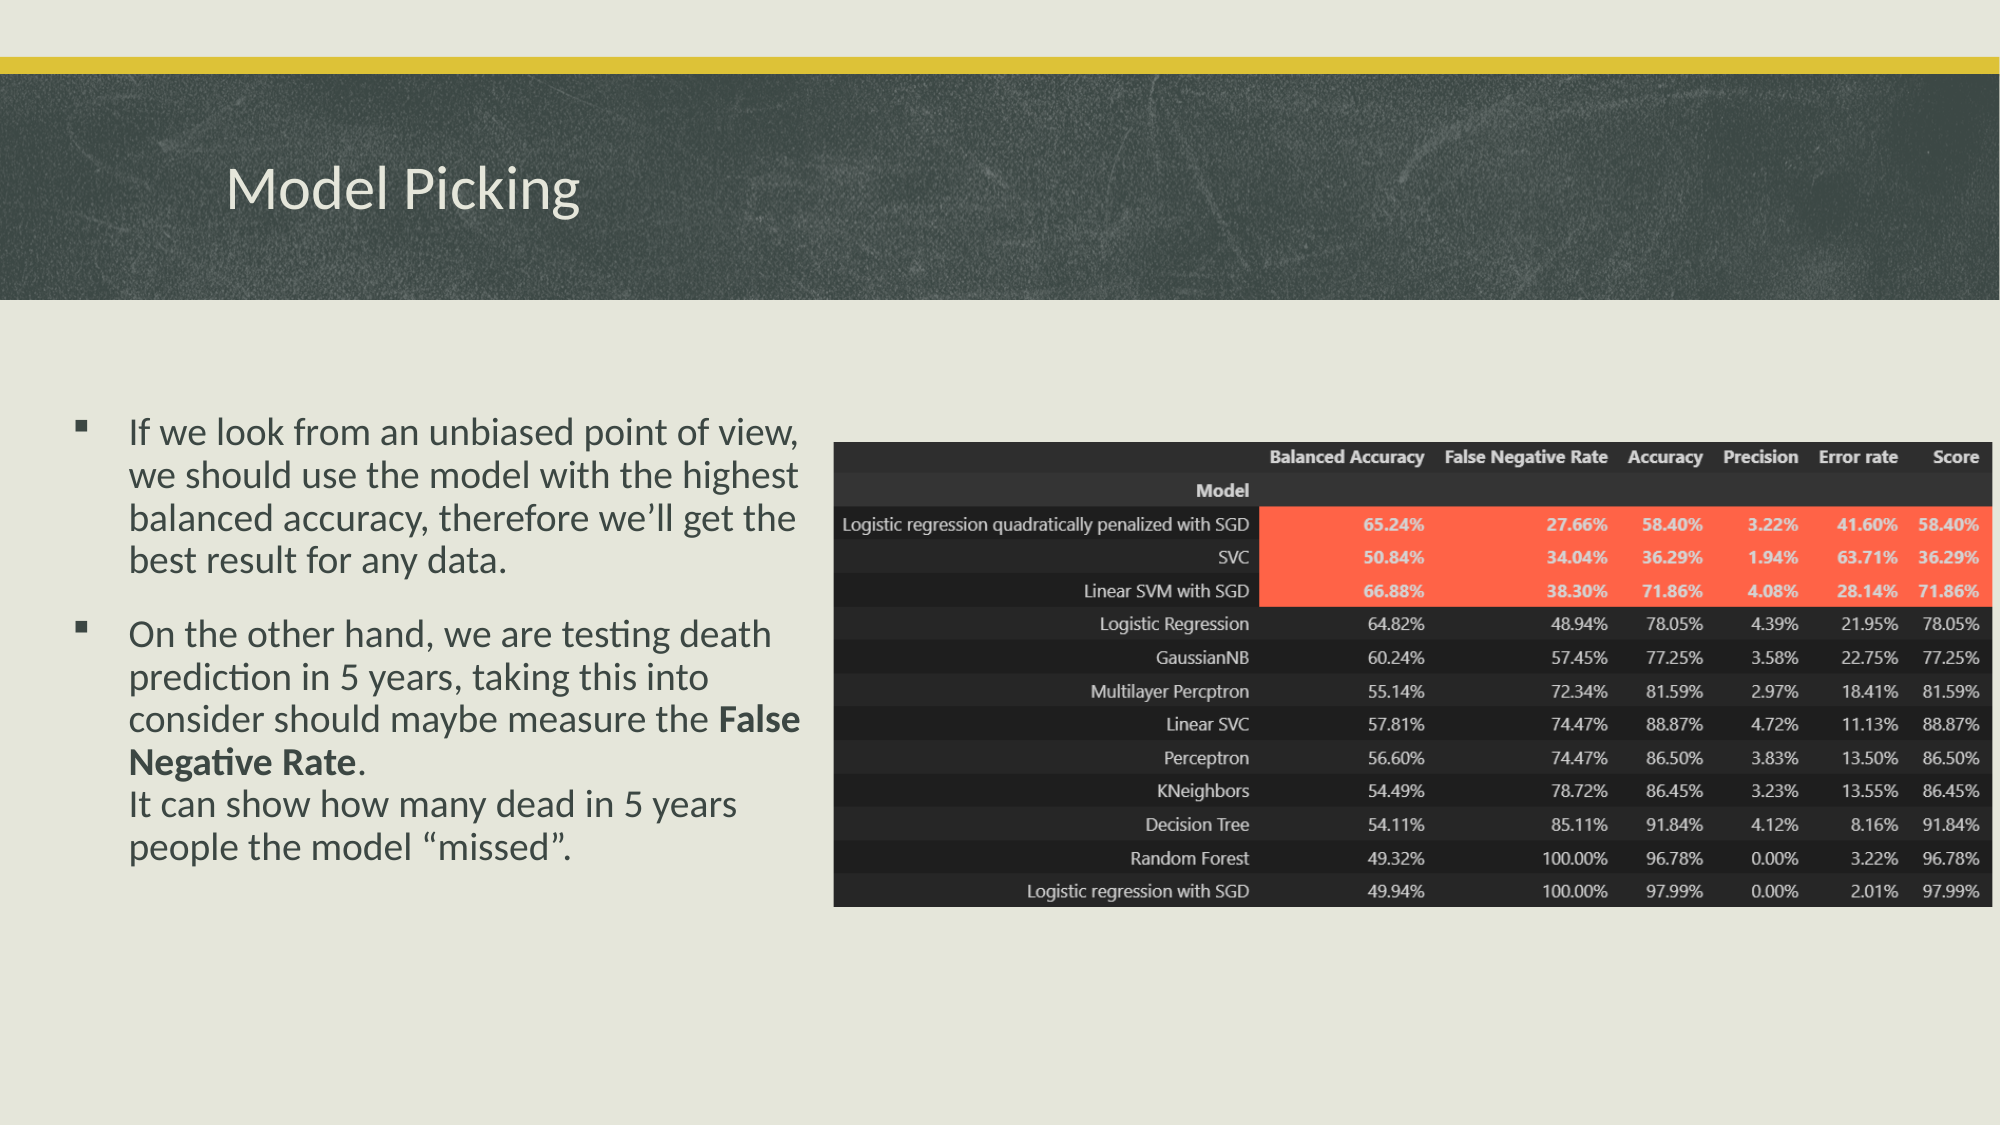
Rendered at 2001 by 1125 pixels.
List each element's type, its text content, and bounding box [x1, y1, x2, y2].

title Model Picking [210, 76, 1790, 300]
picture [833, 442, 1993, 907]
list If we look from an unbiased point of view, we should use the model with the highest balanced accuracy, therefore we’ll get the best result for any data. On the other hand, we are testing death prediction in 5 years, taking this into consider should maybe measure the False Negative Rate. It can show how many dead in 5 years people the model “missed”. [57, 404, 841, 1014]
picture [0, 74, 2000, 300]
